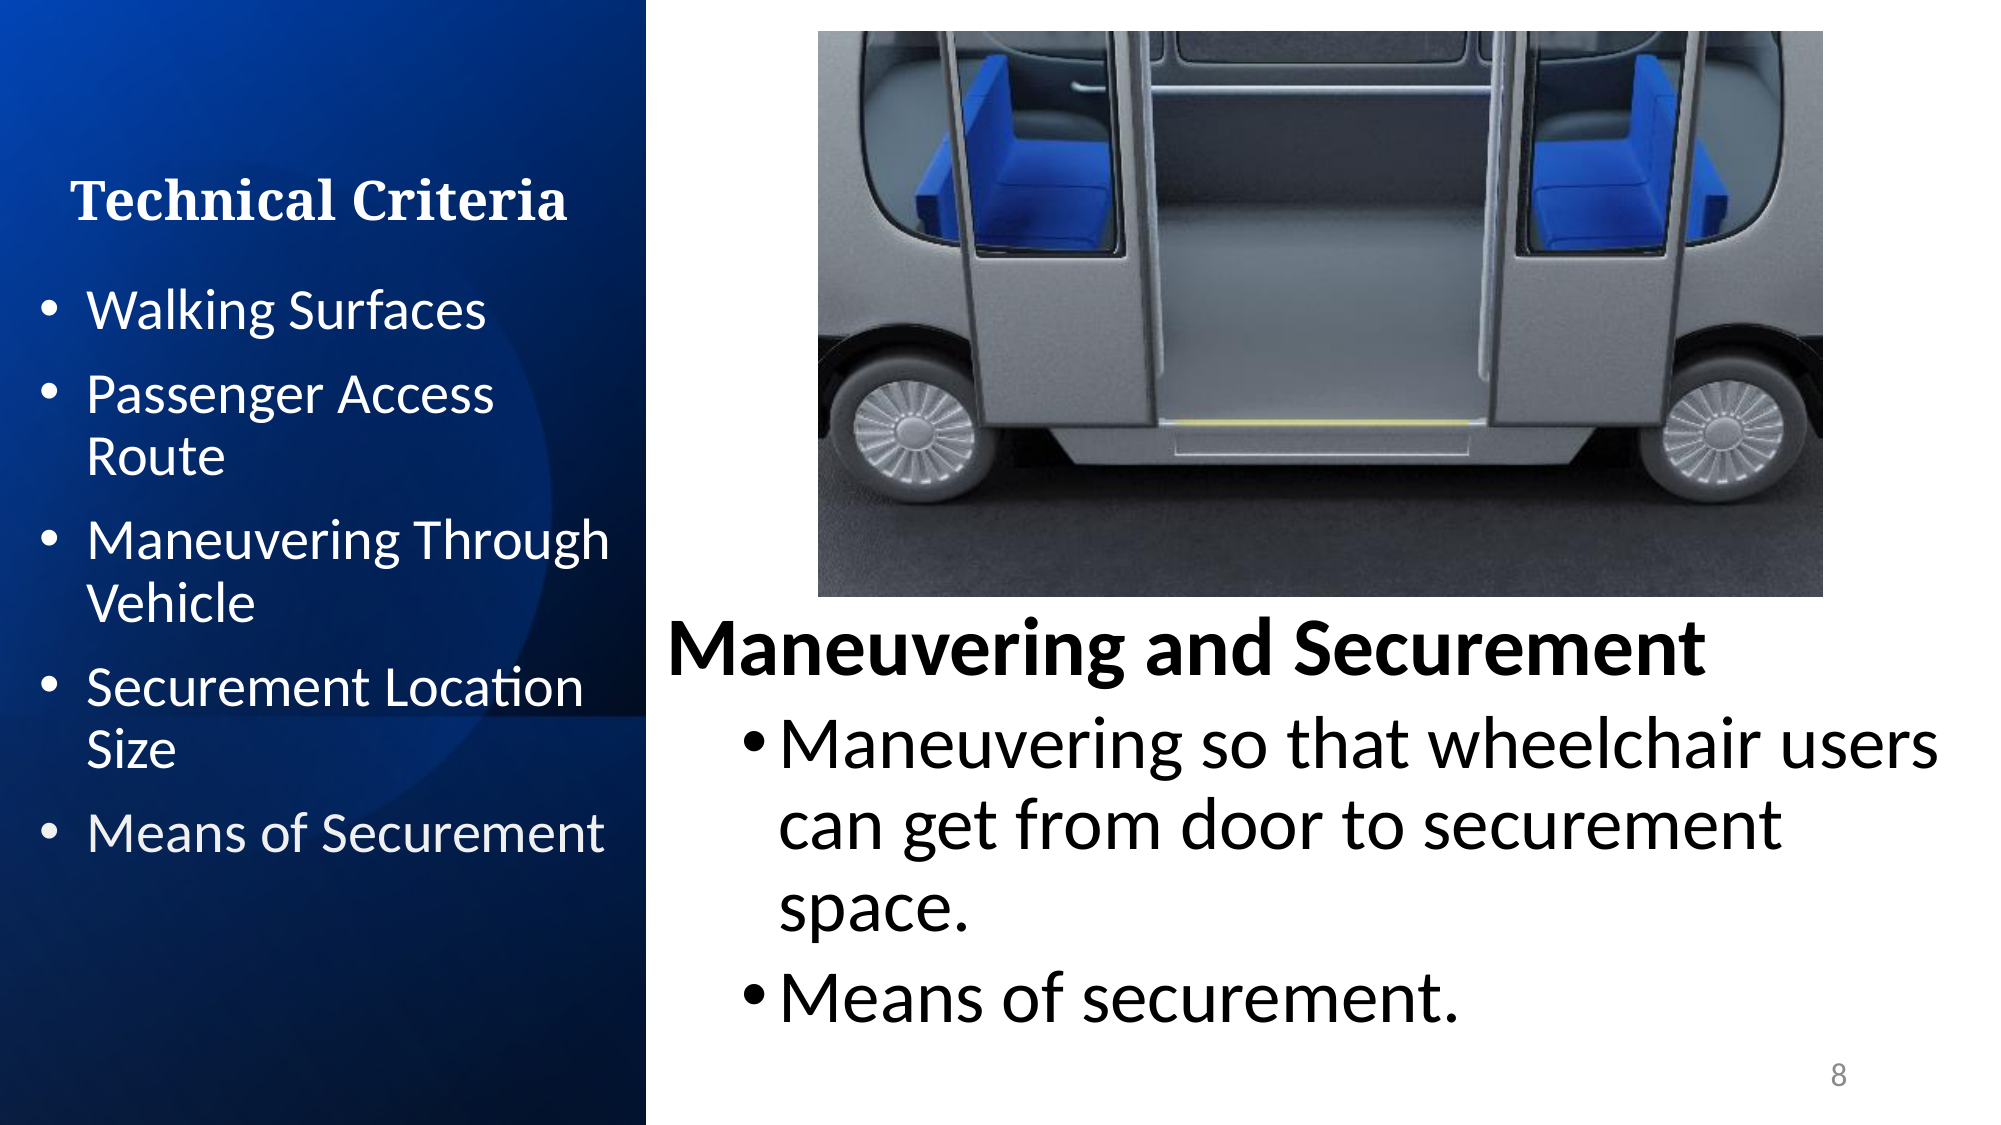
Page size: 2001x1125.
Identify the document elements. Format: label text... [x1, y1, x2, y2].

title Technical Criteria [24, 127, 630, 240]
list Walking Surfaces Passenger Access Route Maneuvering Through Vehicle Securement Location Size Means of Securement [24, 271, 630, 922]
picture [818, 31, 1823, 597]
slide_number 8 [1412, 1042, 1863, 1103]
picture [0, 0, 646, 1125]
list Maneuvering and Securement Maneuvering so that wheelchair users can get from door to securement space. Means of securement. [651, 596, 1990, 1043]
